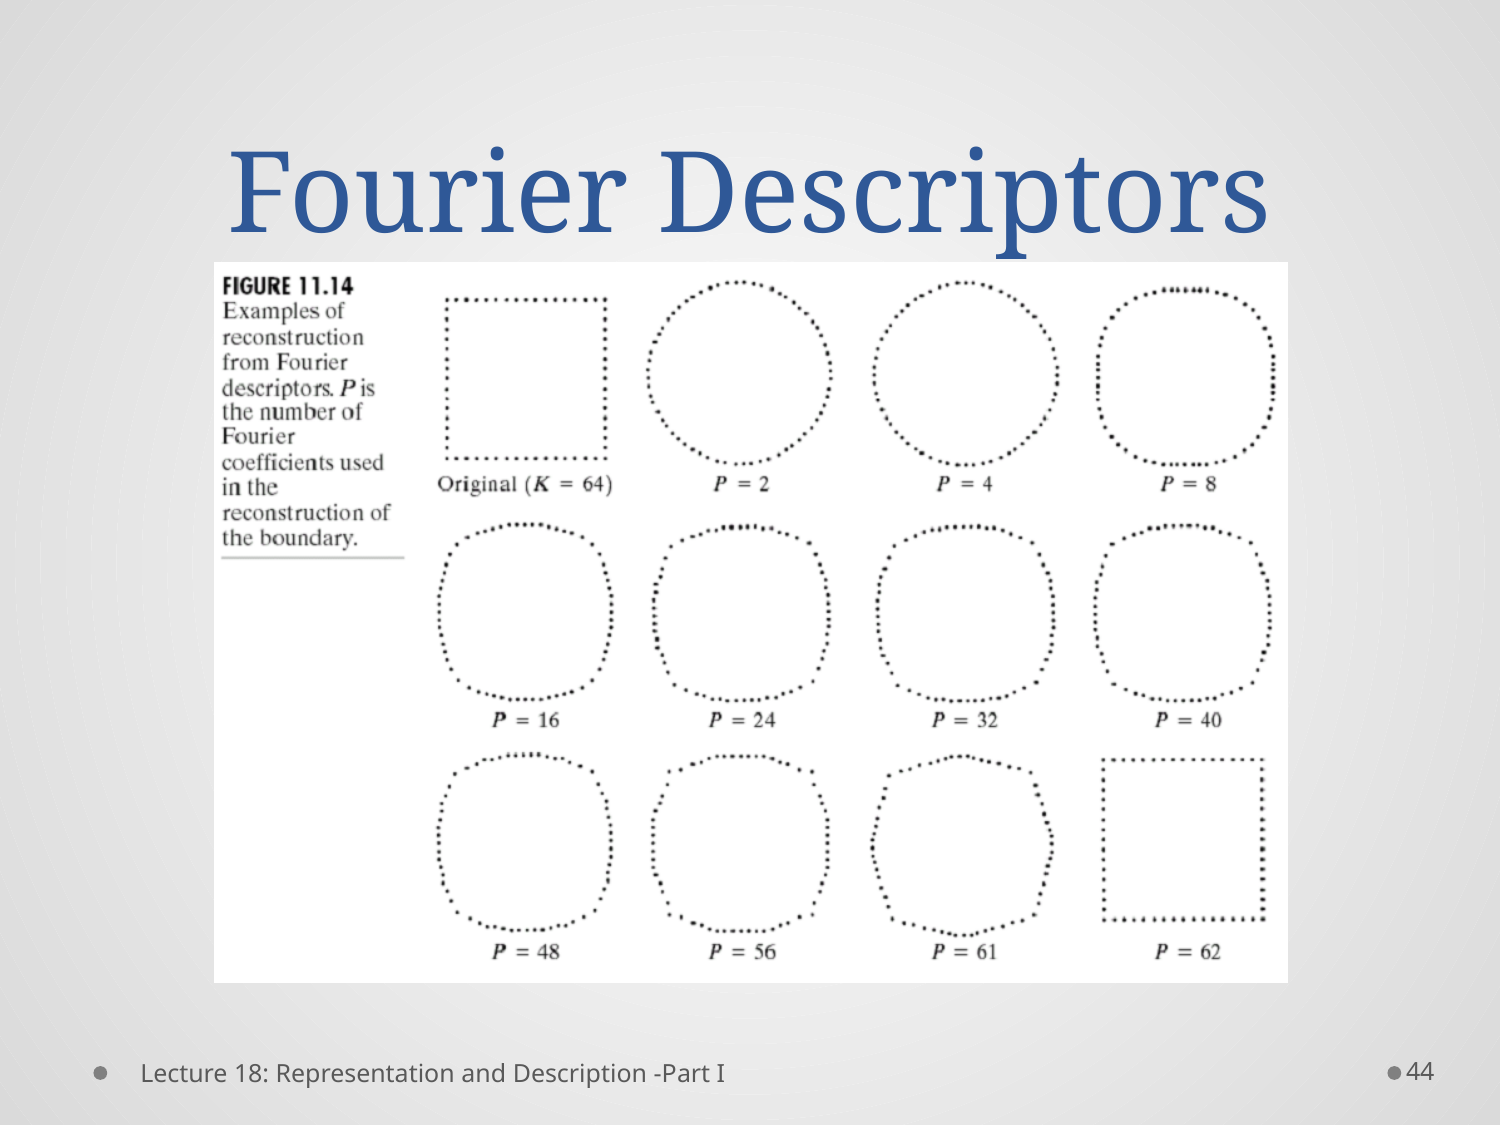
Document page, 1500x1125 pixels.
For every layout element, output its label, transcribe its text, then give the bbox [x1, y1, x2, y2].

text_box [99, 287, 1450, 1030]
text_box [74, 262, 1425, 1005]
picture [214, 262, 1288, 983]
title Fourier Descriptors [75, 0, 1425, 262]
slide_number 44 [1401, 1042, 1494, 1103]
